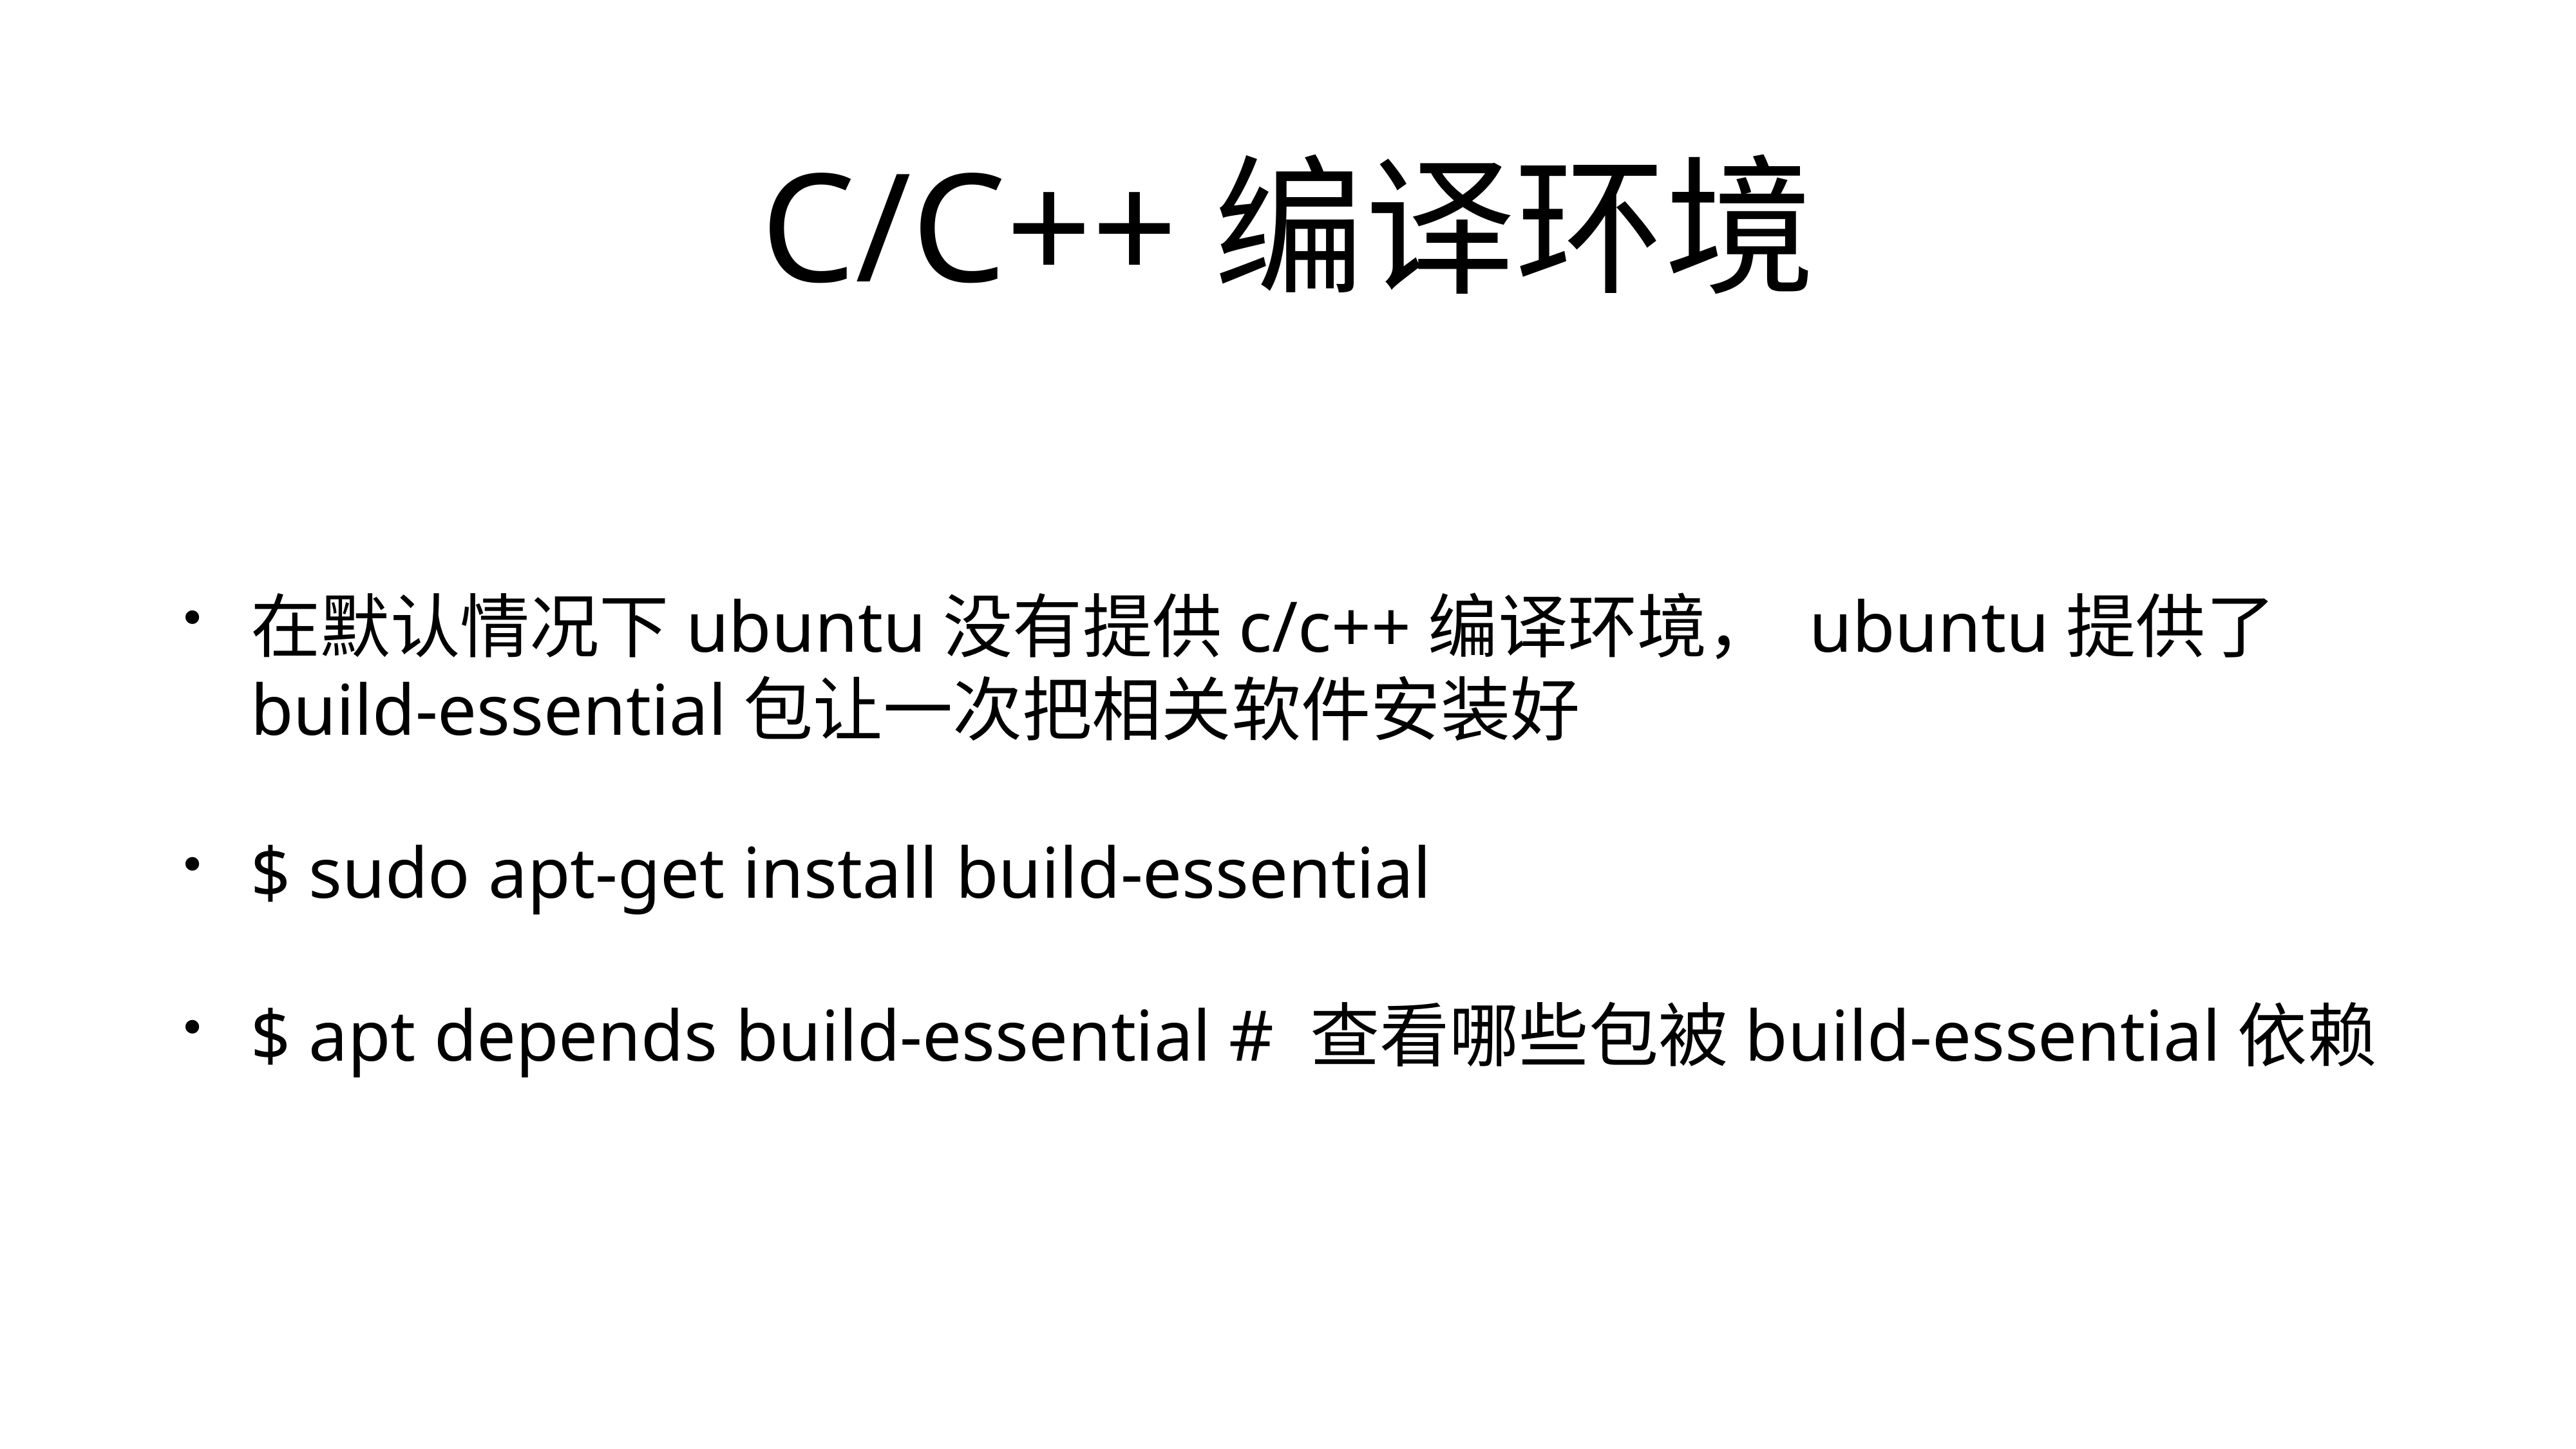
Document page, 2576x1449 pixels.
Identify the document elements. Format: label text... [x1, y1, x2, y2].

title C/C++编译环境 [178, 100, 2398, 341]
list 在默认情况下ubuntu没有提供c/c++编译环境， ubuntu提供了build-essential包让一次把相关软件安装好 $ sudo apt-get install build-essential $ apt depends build-essential # 查看哪些包被build-essential依赖 [178, 341, 2398, 1316]
